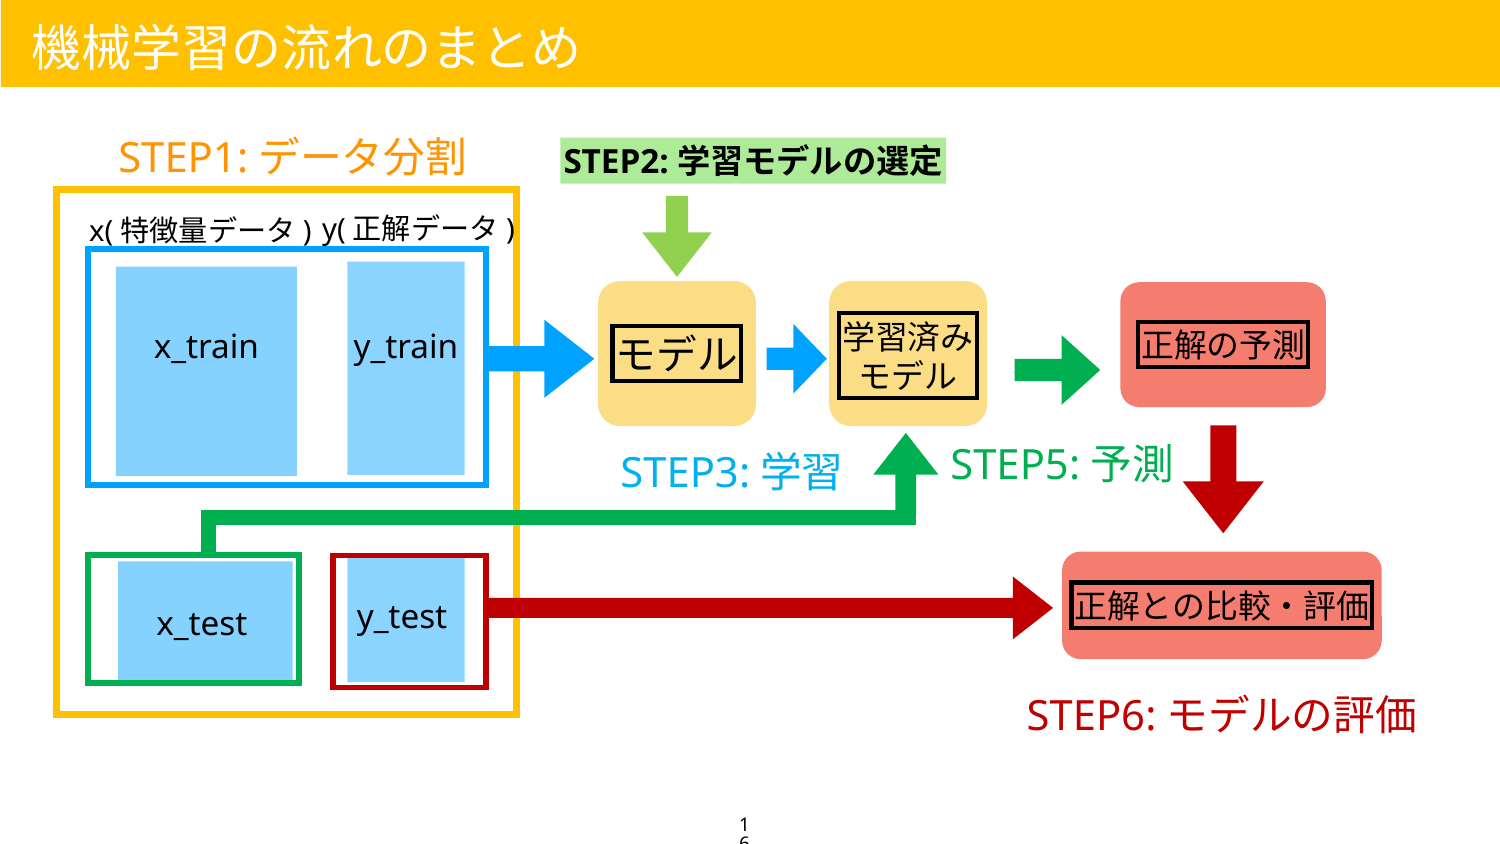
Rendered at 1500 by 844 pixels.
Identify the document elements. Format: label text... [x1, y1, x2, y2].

text_box [1183, 425, 1264, 534]
text_box [1014, 335, 1101, 405]
text_box STEP5:予測 [941, 429, 1183, 497]
text_box [118, 683, 293, 687]
text_box [333, 555, 487, 688]
text_box 機械学習の流れのまとめ [28, 13, 1121, 80]
text_box [1062, 551, 1382, 660]
text_box [486, 576, 1054, 640]
text_box [87, 248, 487, 486]
text_box 正解の予測 [1138, 321, 1309, 368]
text_box x(特徴量データ) [86, 208, 315, 250]
slide_number 16 [730, 804, 769, 844]
text_box [598, 281, 757, 427]
text_box y(正解データ) [318, 207, 518, 249]
text_box [873, 432, 939, 516]
text_box [1120, 282, 1326, 408]
text_box [487, 319, 595, 398]
text_box モデル [612, 326, 742, 381]
text_box [642, 195, 712, 277]
text_box [0, 0, 1500, 87]
text_box [766, 323, 827, 394]
text_box [56, 189, 517, 715]
text_box [87, 555, 300, 683]
text_box [829, 281, 988, 427]
text_box STEP1:データ分割 [109, 122, 476, 190]
text_box STEP2:学習モデルの選定 [560, 137, 947, 184]
text_box STEP6:モデルの評価 [1018, 680, 1426, 747]
text_box 正解との比較・評価 [1071, 582, 1373, 629]
text_box STEP3:学習 [611, 437, 853, 505]
text_box 学習済み モデル [839, 313, 977, 399]
